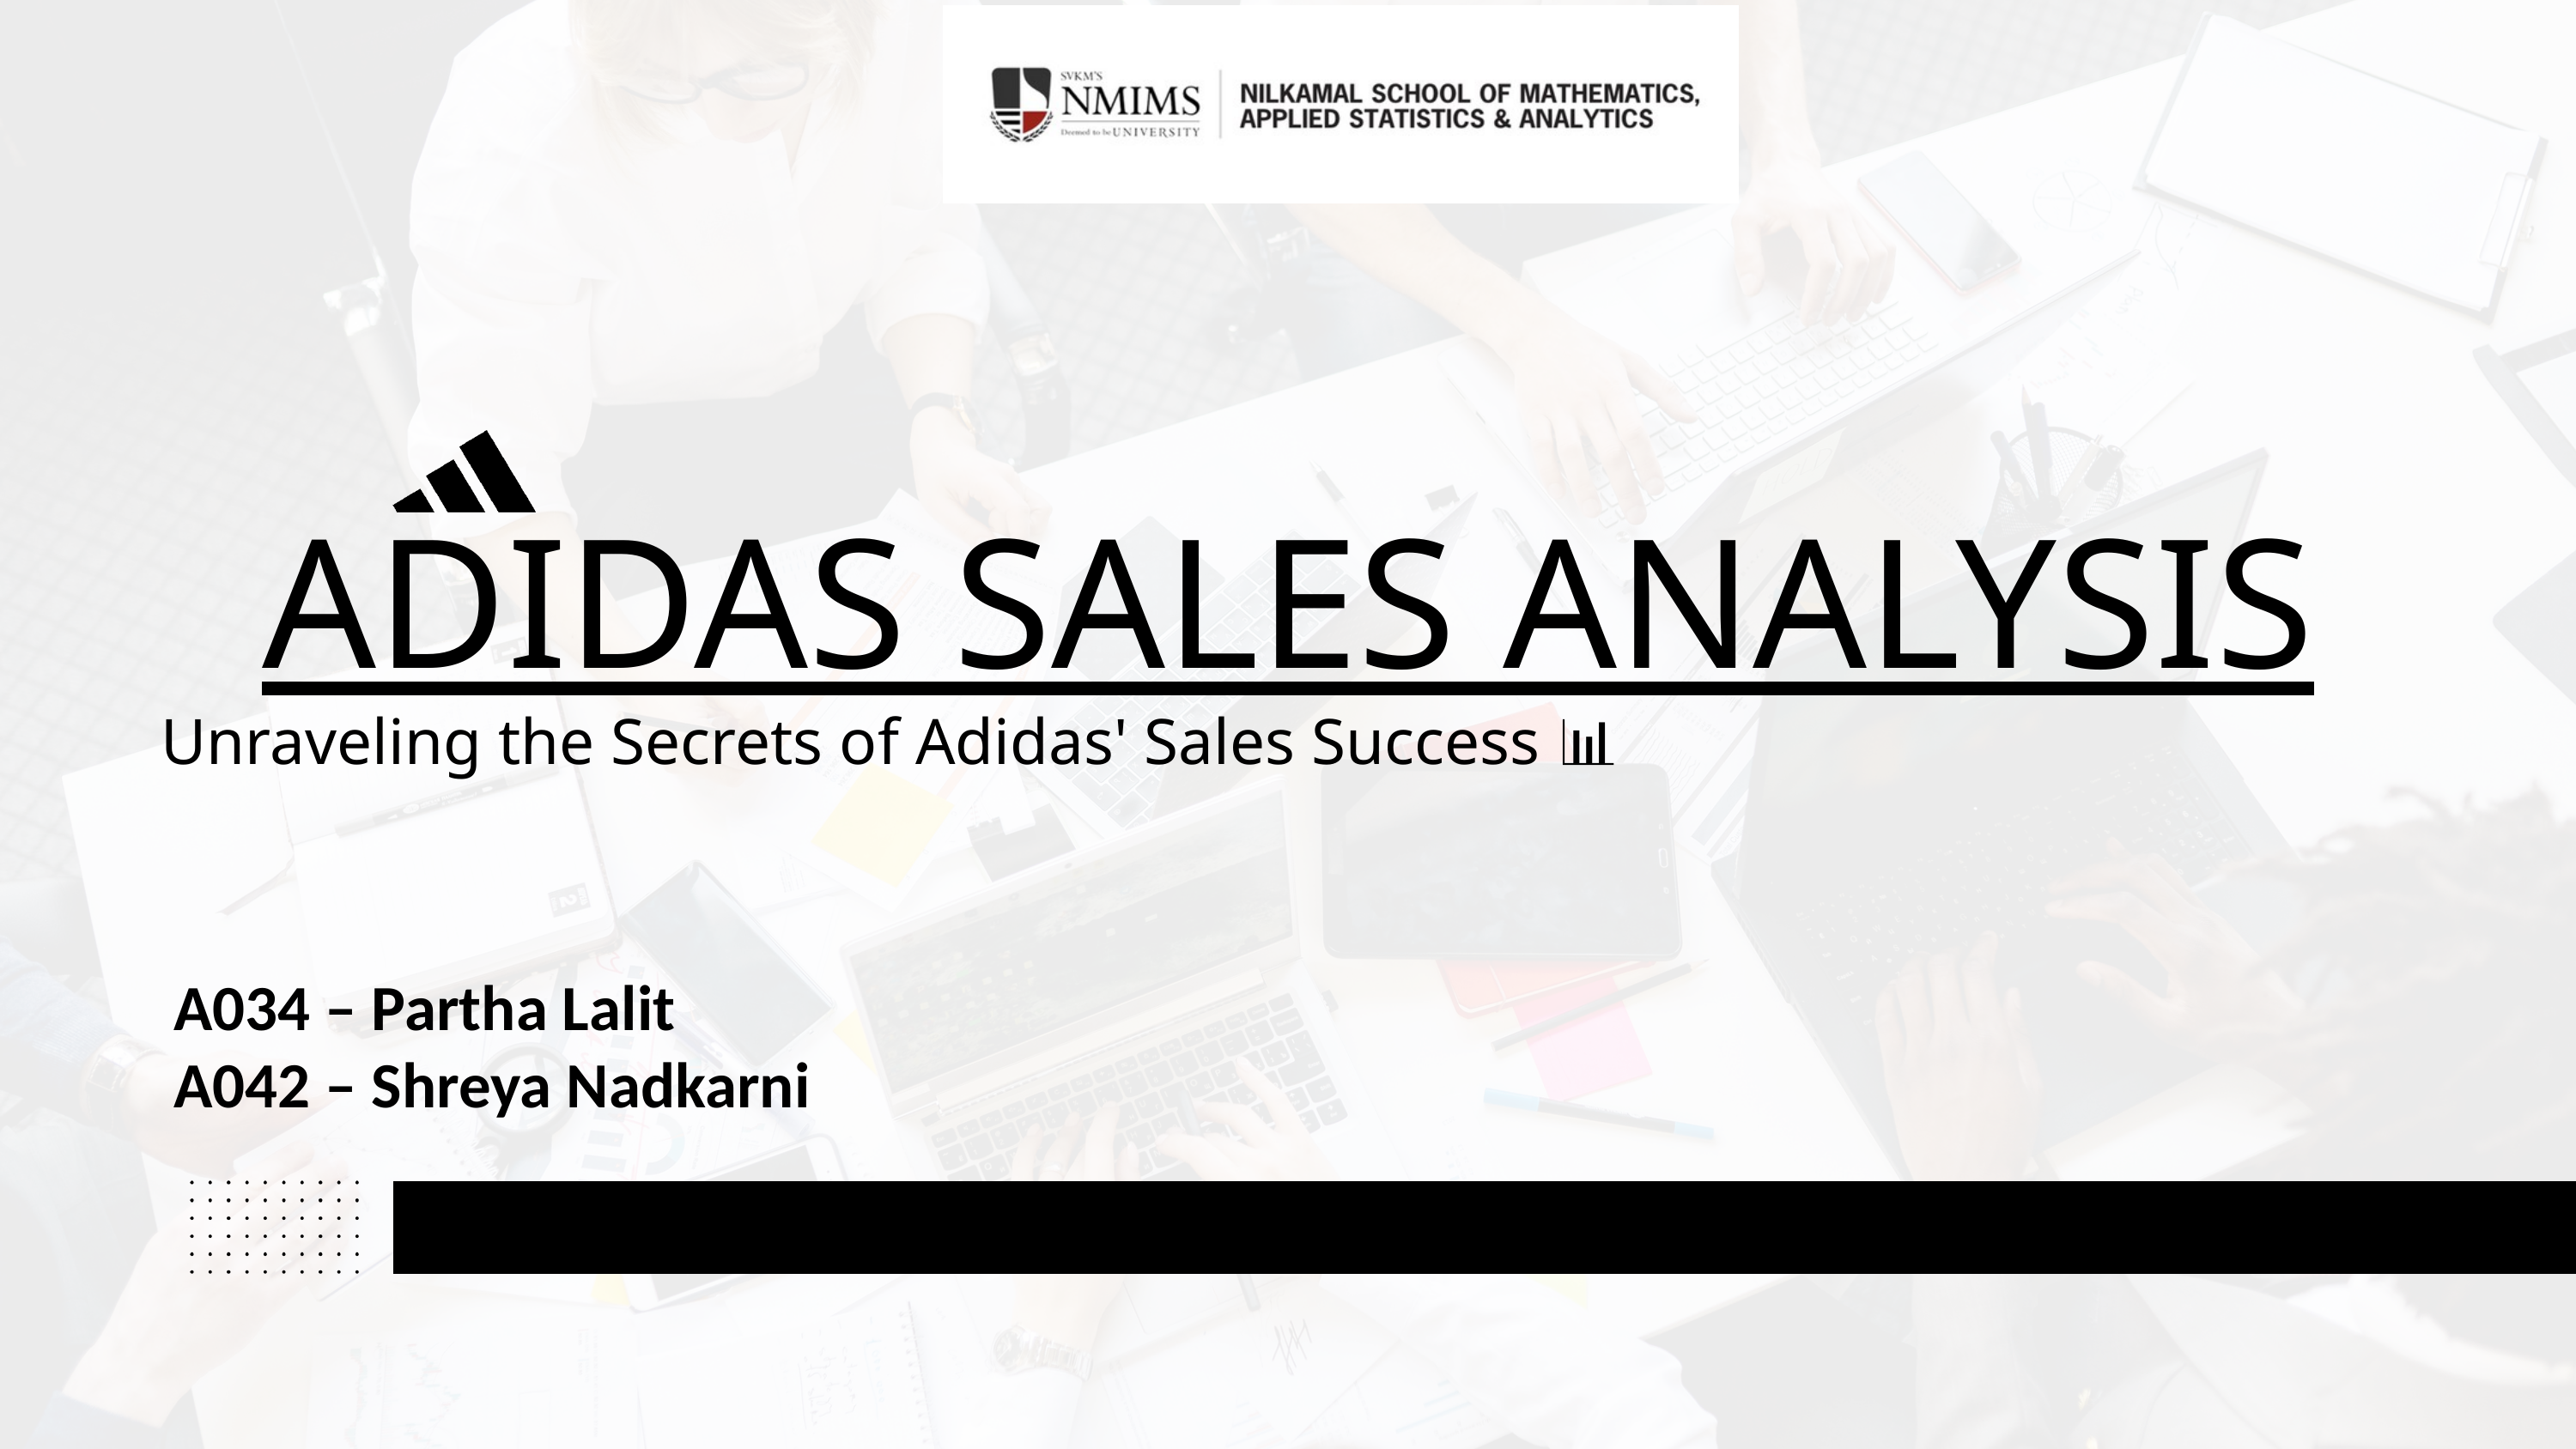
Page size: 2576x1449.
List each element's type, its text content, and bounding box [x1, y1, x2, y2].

picture [943, 4, 1740, 203]
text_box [392, 1180, 2576, 1274]
text_box Unraveling the Secrets of Adidas' Sales Success 📊 [161, 688, 1652, 777]
text_box [0, 0, 2576, 1449]
picture [392, 399, 536, 543]
text_box [190, 1180, 359, 1274]
text_box ADIDAS SALES ANALYSIS [27, 545, 2549, 705]
text_box A034 – Partha Lalit A042 – Shreya Nadkarni [161, 960, 1782, 1127]
